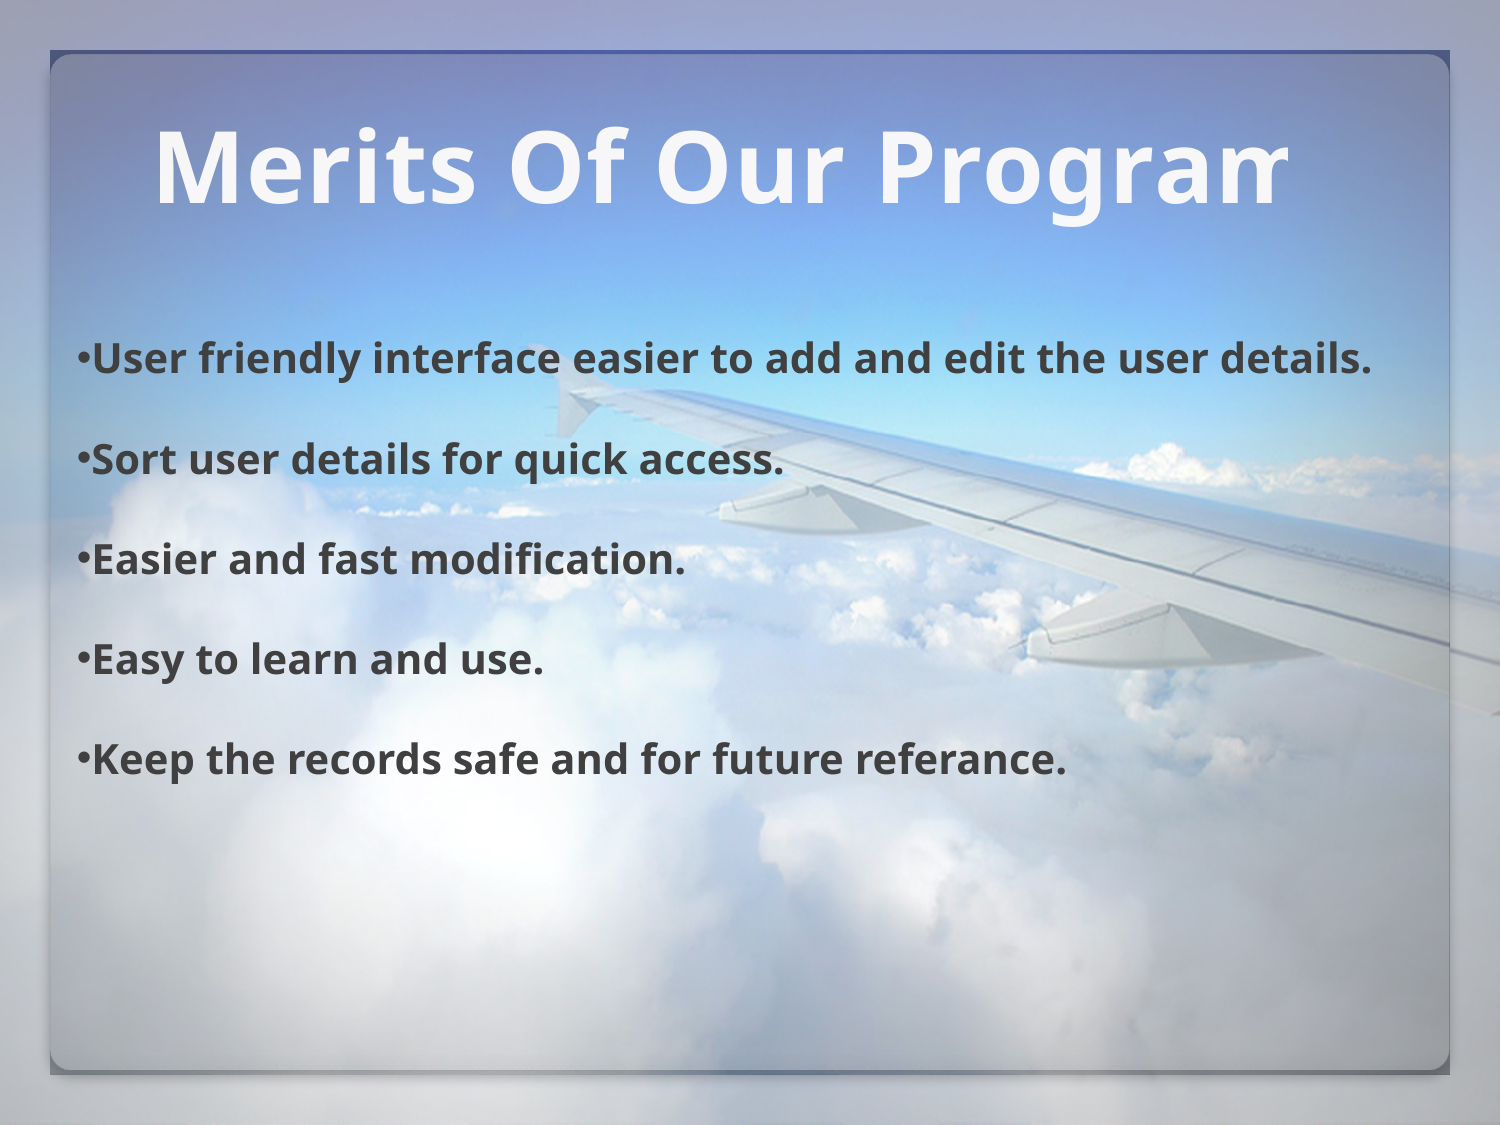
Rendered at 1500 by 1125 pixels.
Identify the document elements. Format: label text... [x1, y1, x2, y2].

text_box [47, 47, 1453, 1078]
text_box User friendly interface easier to add and edit the user details. Sort user details for quick access. Easier and fast modification. Easy to learn and use. Keep the records safe and for future referance. [62, 324, 1438, 790]
text_box Merits Of Our Program [49, 95, 1417, 351]
